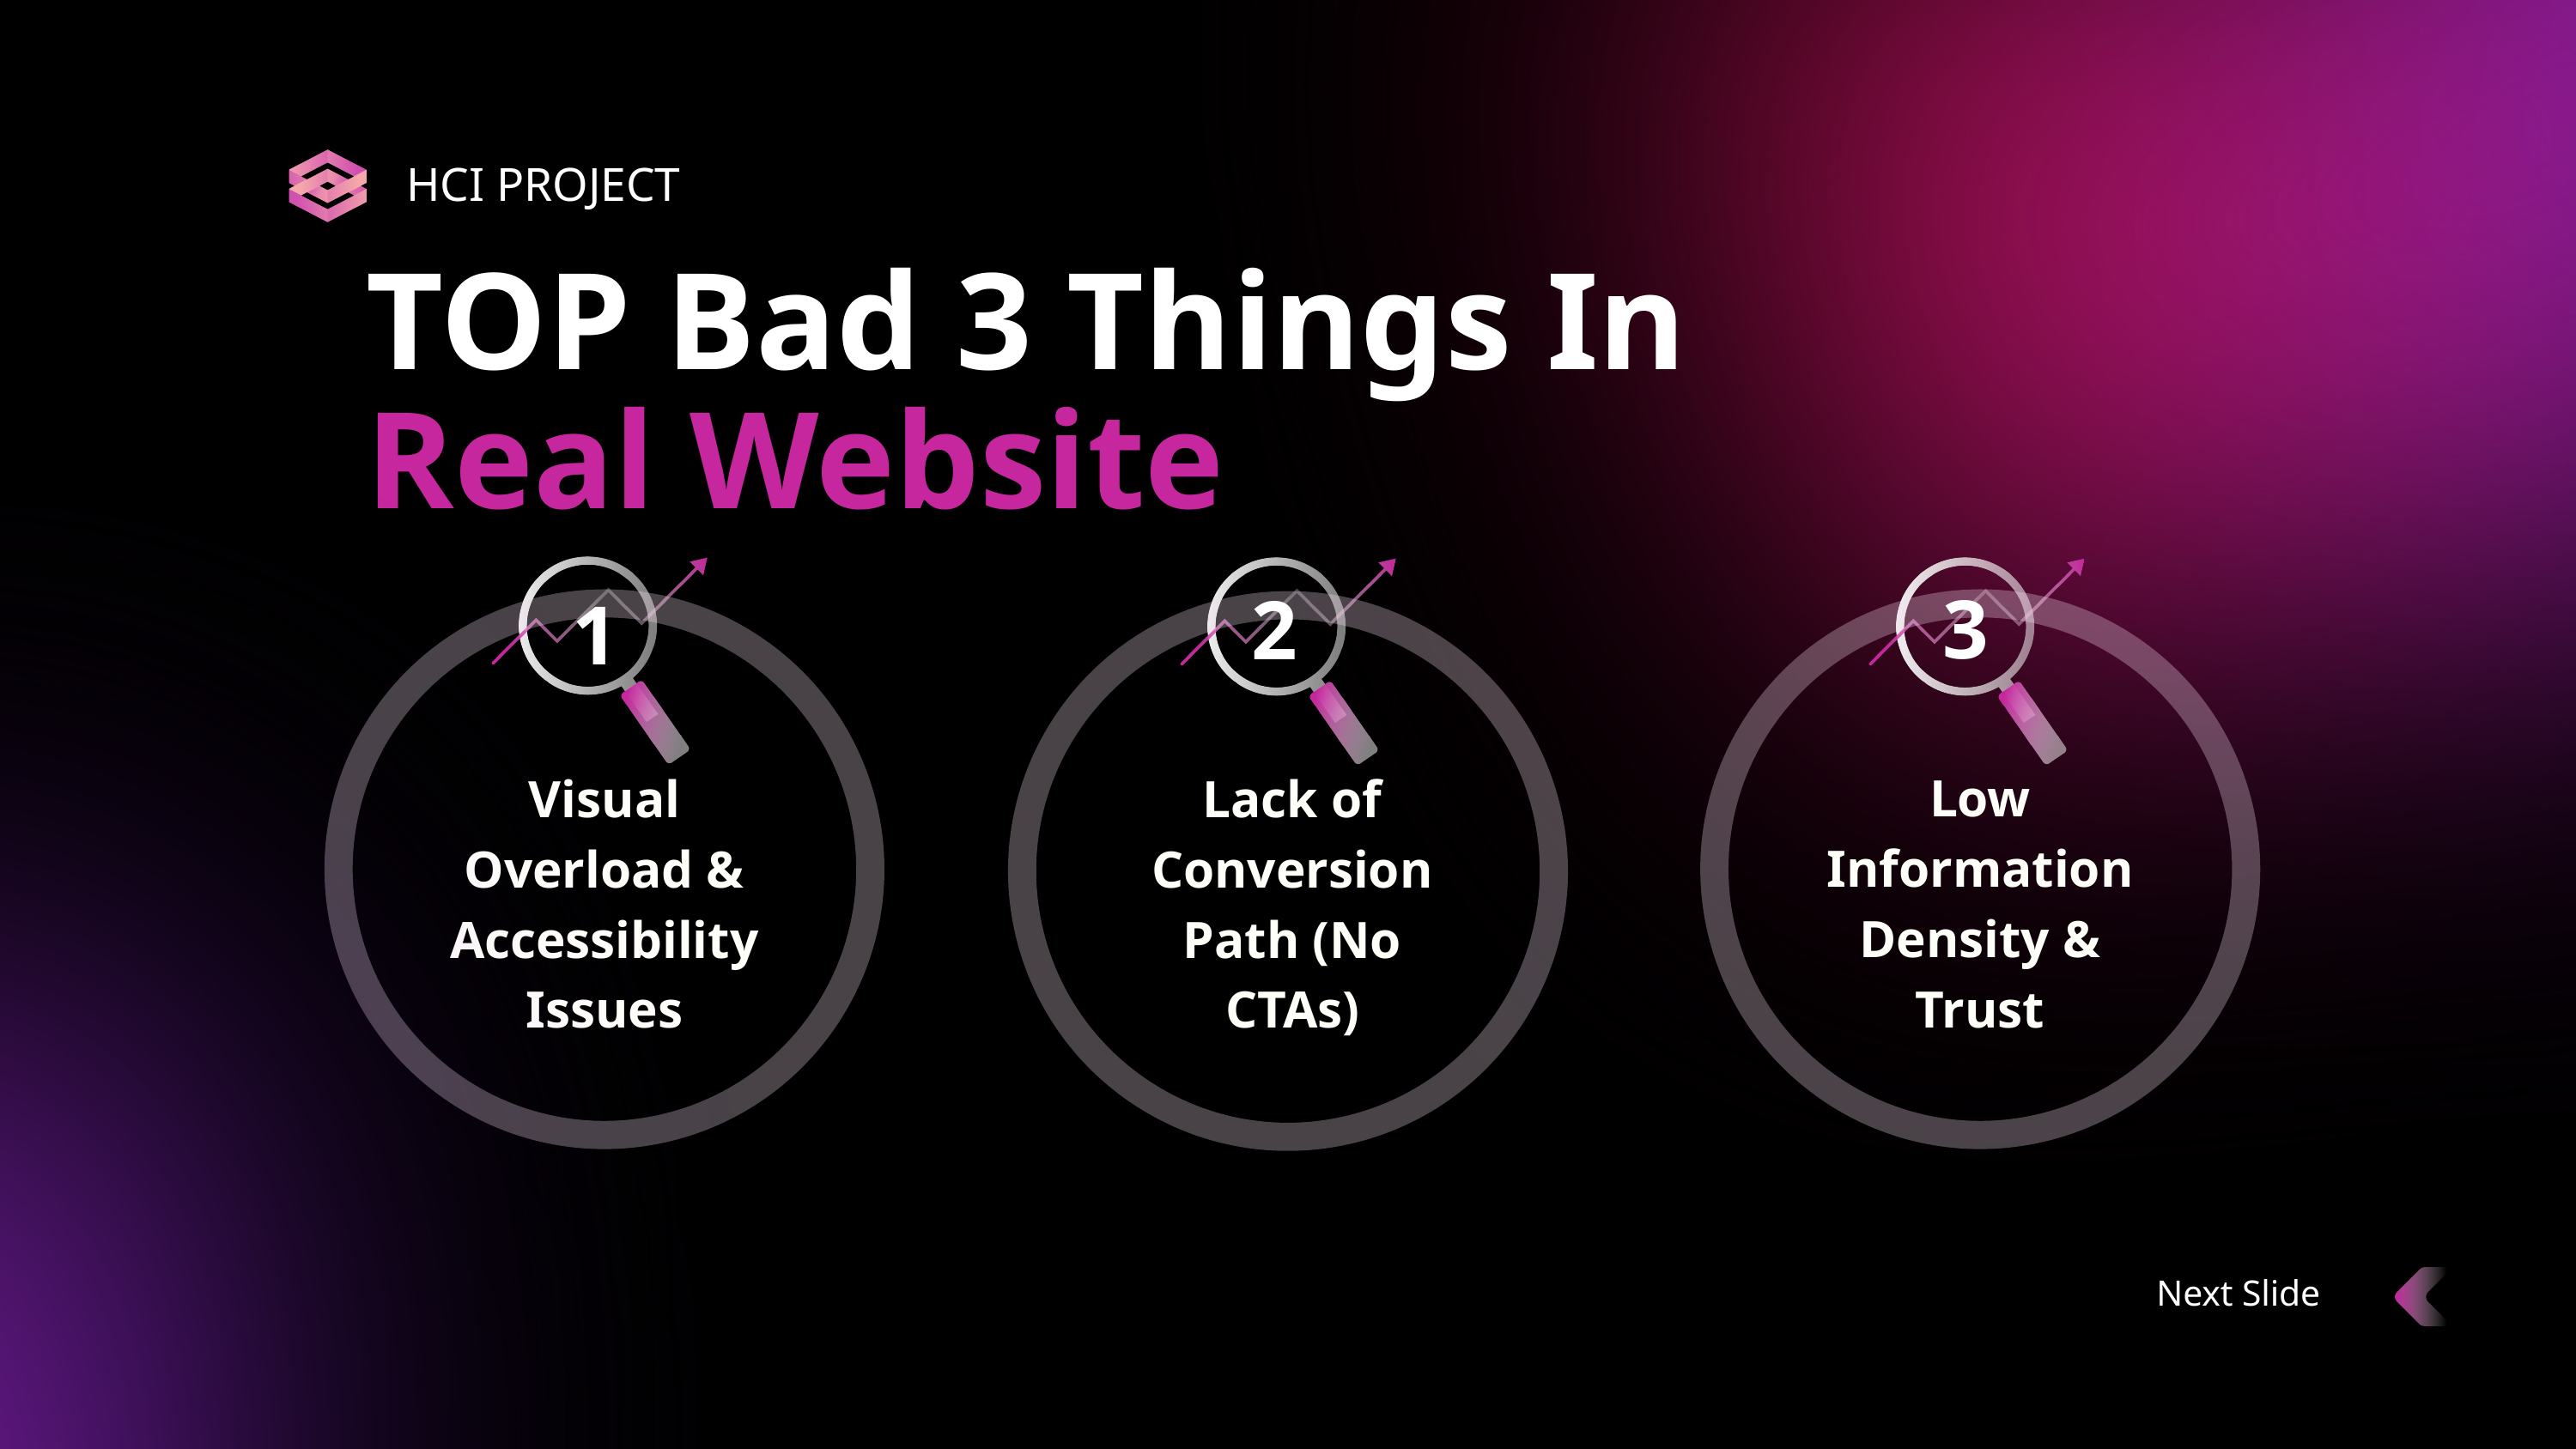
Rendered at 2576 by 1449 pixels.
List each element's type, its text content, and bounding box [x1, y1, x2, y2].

text_box TOP Bad 3 Things In Real Website [366, 257, 1931, 496]
text_box [1129, 0, 2576, 1243]
text_box HCI PROJECT [406, 162, 793, 211]
text_box [2394, 1267, 2453, 1326]
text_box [234, 499, 2351, 1243]
text_box [289, 149, 367, 223]
text_box Next Slide [2156, 1276, 2394, 1313]
text_box [0, 415, 746, 1449]
